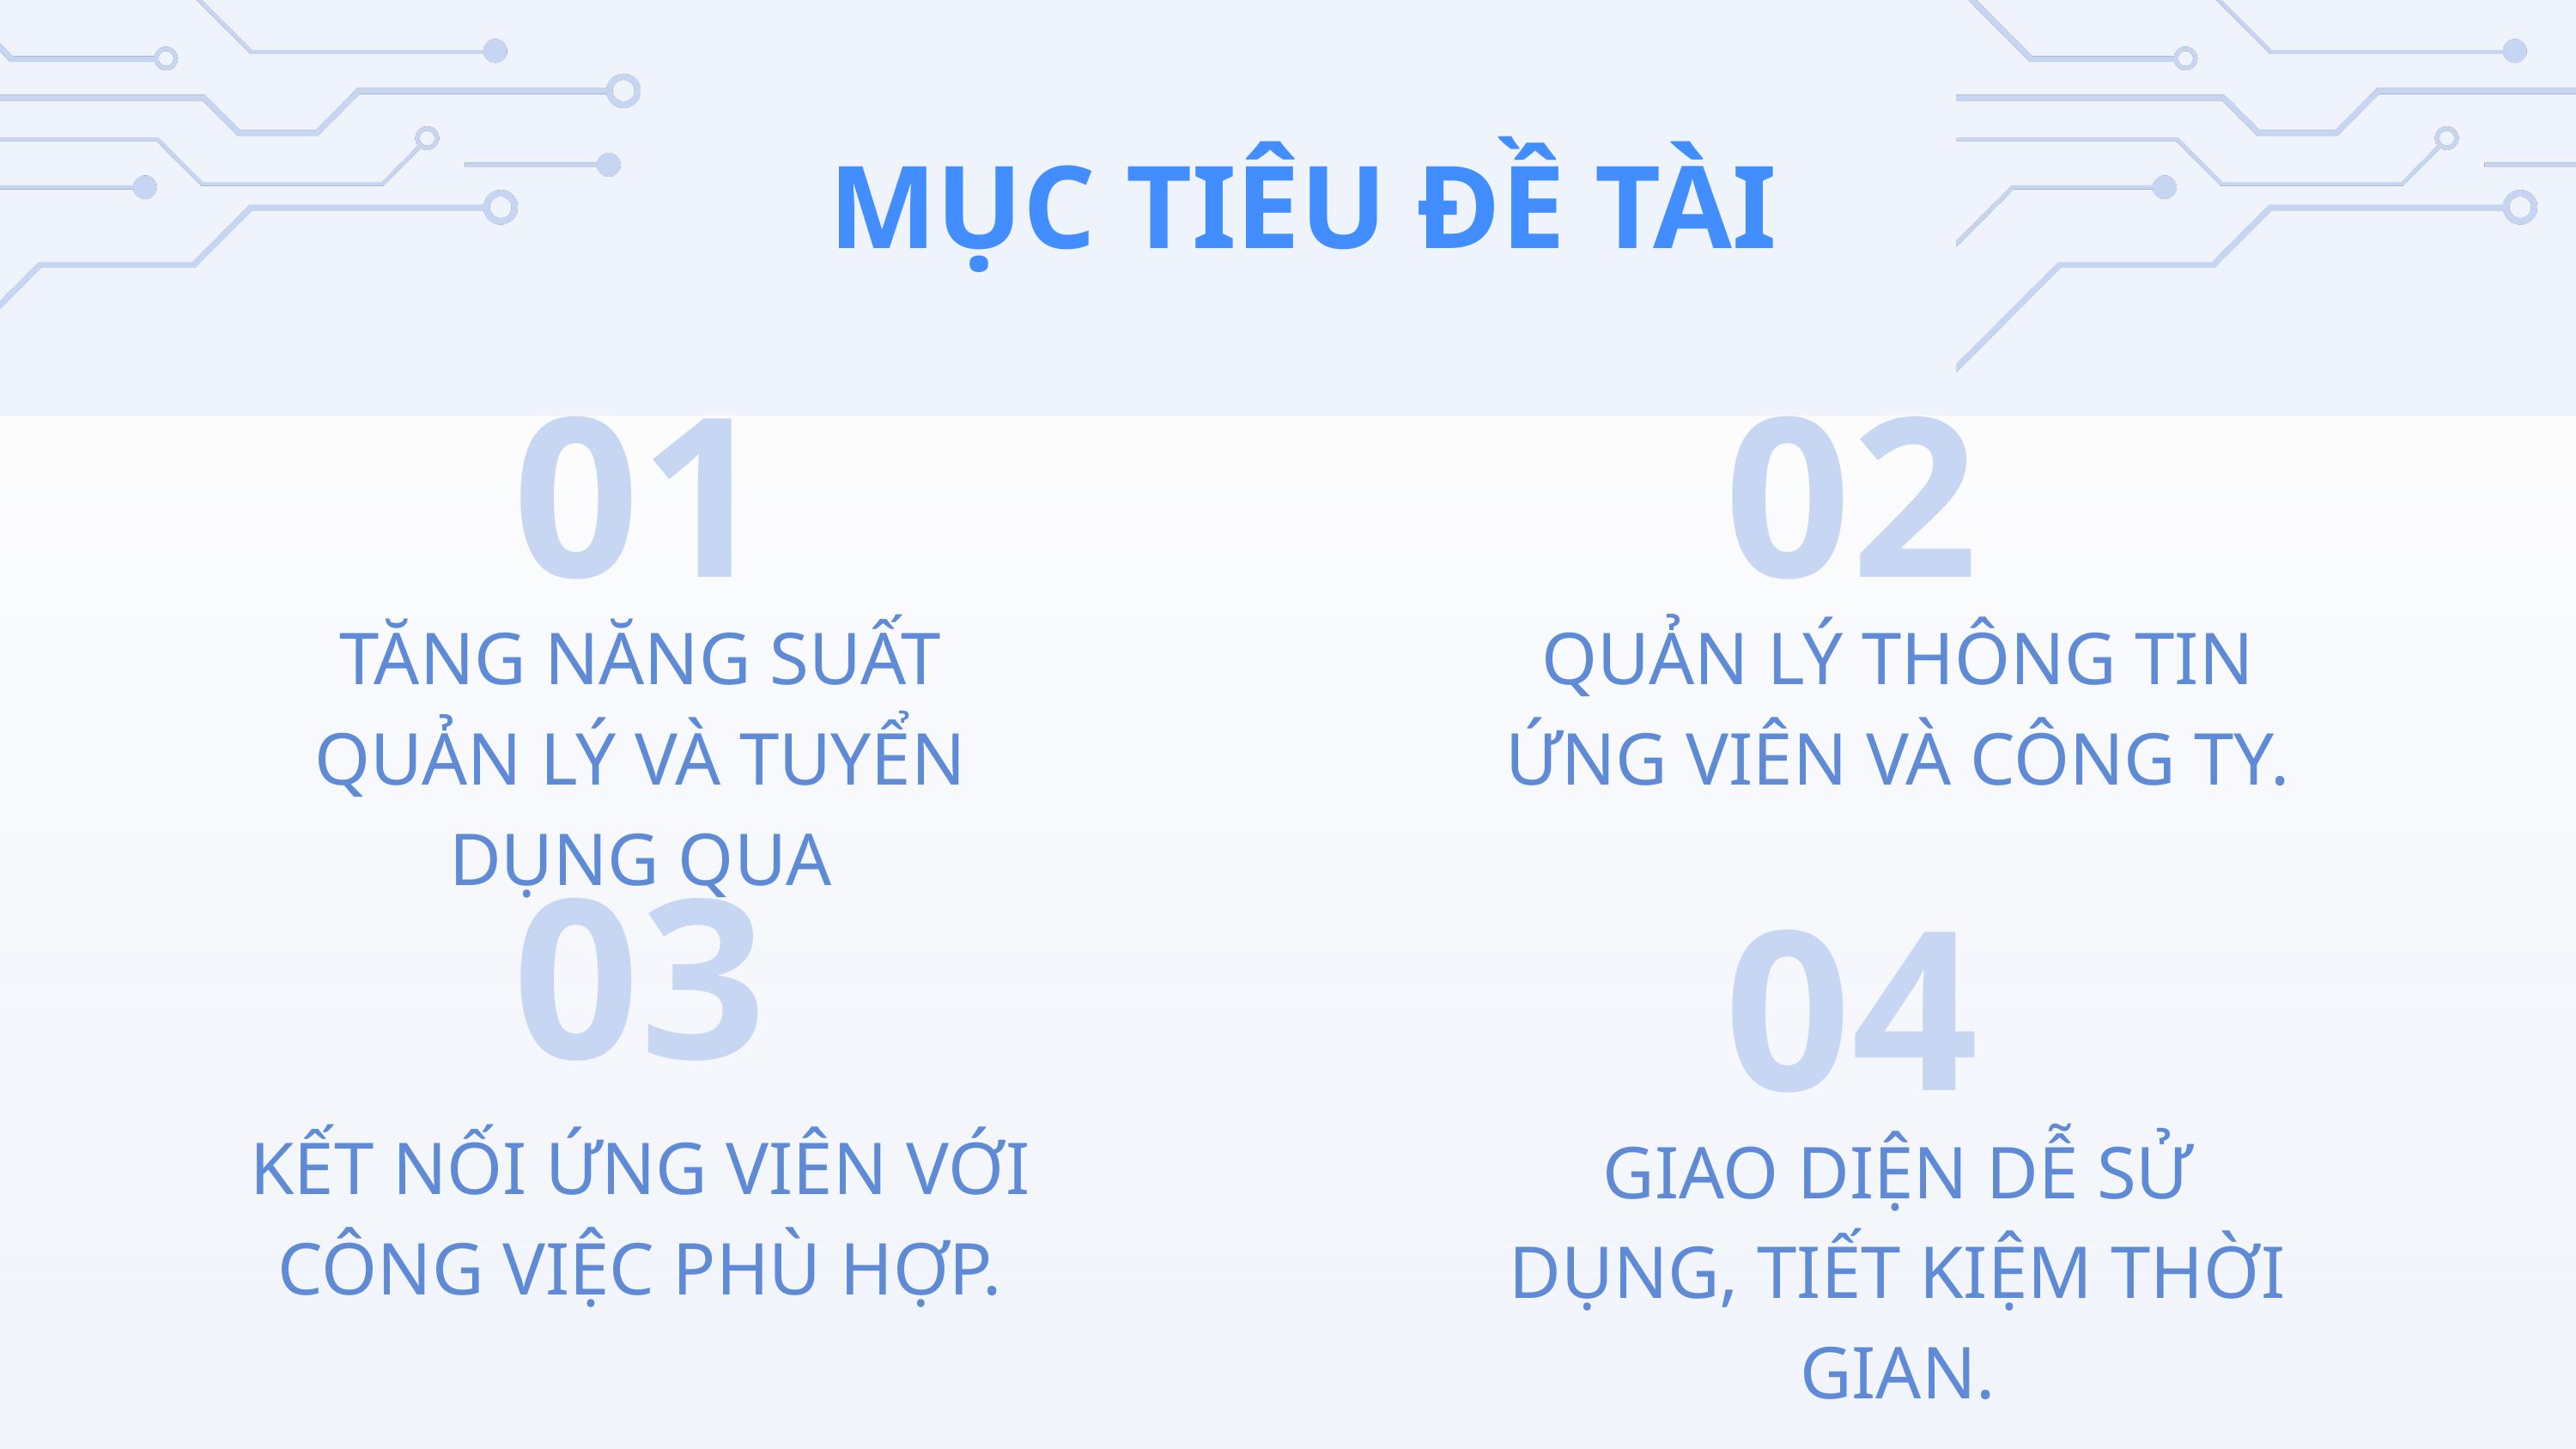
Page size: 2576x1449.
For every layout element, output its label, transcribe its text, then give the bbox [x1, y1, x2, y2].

text_box KẾT NỐI ỨNG VIÊN VỚI CÔNG VIỆC PHÙ HỢP. [238, 1108, 1043, 1309]
text_box 01 [321, 311, 959, 598]
text_box QUẢN LÝ THÔNG TIN ỨNG VIÊN VÀ CÔNG TY. [1495, 598, 2300, 800]
text_box [0, 415, 2576, 1449]
text_box [1956, 0, 2576, 373]
text_box 03 [321, 792, 959, 1103]
text_box 02 [1533, 311, 2171, 598]
text_box [0, 0, 641, 373]
text_box GIAO DIỆN DỄ SỬ DỤNG, TIẾT KIỆM THỜI GIAN. [1495, 1113, 2300, 1414]
text_box 04 [1533, 824, 2171, 1113]
text_box MỤC TIÊU ĐỀ TÀI [677, 111, 1898, 272]
text_box TĂNG NĂNG SUẤT QUẢN LÝ VÀ TUYỂN DỤNG QUA [238, 598, 1043, 900]
